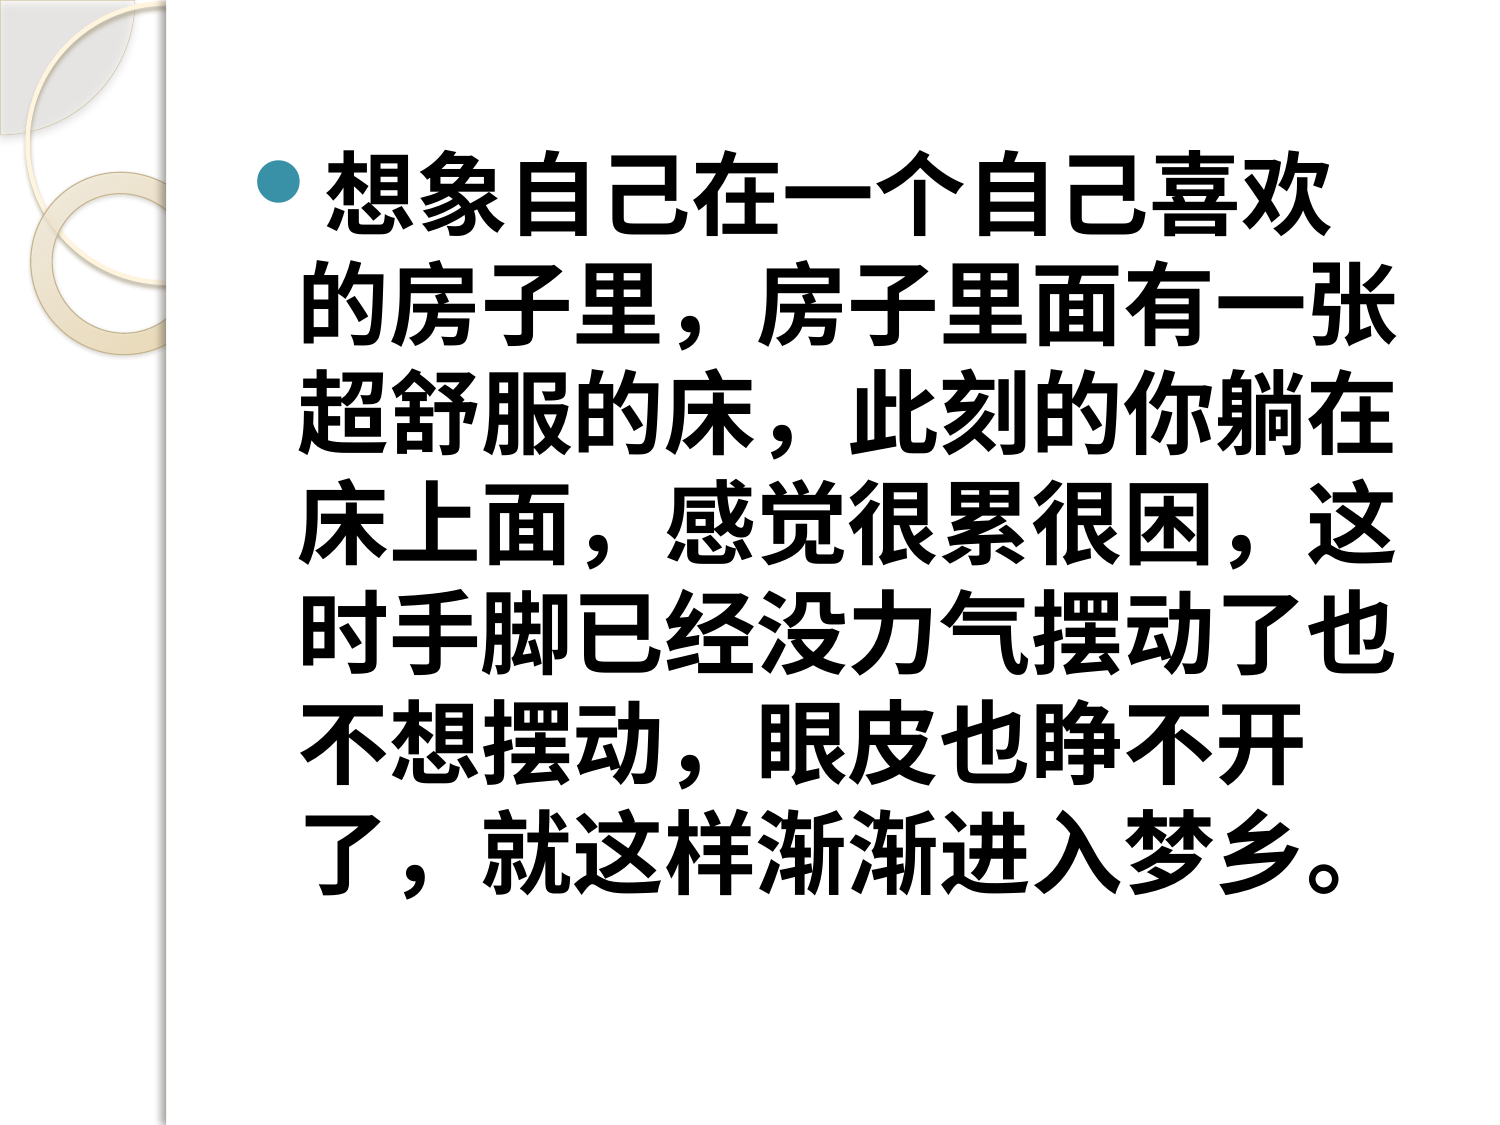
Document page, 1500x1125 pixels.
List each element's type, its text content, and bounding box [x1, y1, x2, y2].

list 想象自己在一个自己喜欢的房子里，房子里面有一张超舒服的床，此刻的你躺在床上面，感觉很累很困，这时手脚已经没力气摆动了也不想摆动，眼皮也睁不开了，就这样渐渐进入梦乡。 [222, 128, 1430, 980]
